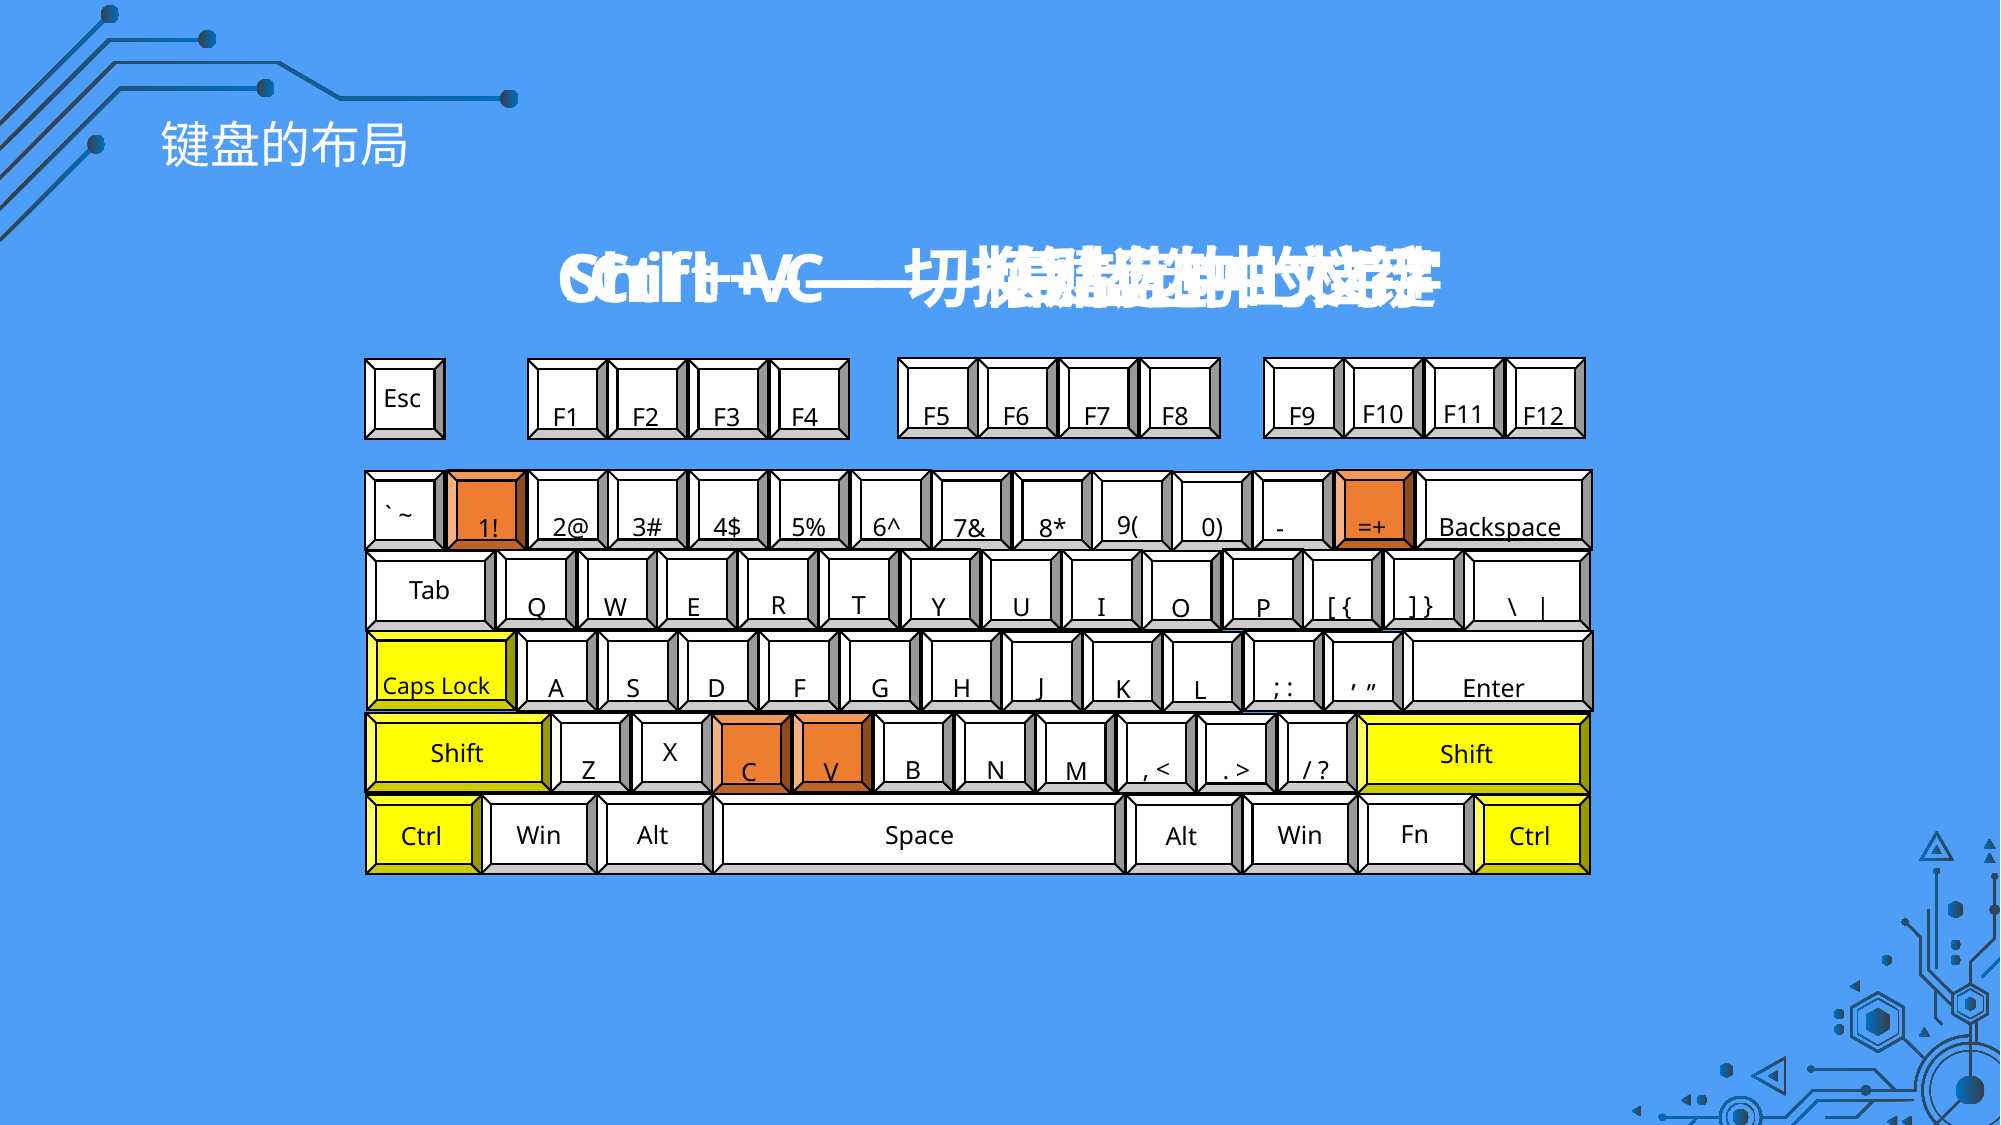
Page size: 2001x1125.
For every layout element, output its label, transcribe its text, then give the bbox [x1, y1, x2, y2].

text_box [738, 549, 819, 629]
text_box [528, 469, 607, 549]
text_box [1002, 631, 1082, 712]
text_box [1424, 358, 1505, 438]
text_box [981, 550, 1062, 630]
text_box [921, 631, 1002, 711]
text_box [1323, 631, 1412, 712]
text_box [1162, 632, 1259, 712]
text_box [759, 631, 840, 711]
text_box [1264, 358, 1343, 438]
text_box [1082, 631, 1181, 712]
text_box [607, 359, 688, 439]
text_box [1244, 631, 1323, 711]
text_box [1058, 358, 1140, 438]
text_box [365, 551, 524, 631]
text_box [1267, 794, 1357, 874]
text_box 键盘的布局 [146, 106, 458, 182]
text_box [1463, 551, 1620, 631]
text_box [678, 631, 759, 711]
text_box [1036, 713, 1116, 793]
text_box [550, 712, 632, 793]
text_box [364, 359, 449, 439]
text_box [1140, 358, 1227, 438]
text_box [1012, 470, 1104, 550]
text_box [1172, 471, 1253, 550]
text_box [1277, 712, 1368, 793]
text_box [1334, 469, 1423, 550]
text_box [1384, 549, 1474, 629]
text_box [769, 469, 851, 549]
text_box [365, 712, 552, 792]
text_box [1343, 358, 1424, 438]
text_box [1357, 794, 1473, 874]
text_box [657, 549, 738, 629]
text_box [955, 712, 1051, 793]
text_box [840, 631, 921, 711]
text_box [527, 359, 607, 439]
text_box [713, 794, 1125, 874]
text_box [900, 549, 997, 629]
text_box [819, 549, 900, 629]
text_box Ctrl + V —— 粘贴选中的文字 [0, 228, 2000, 324]
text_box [1062, 550, 1142, 630]
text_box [1223, 549, 1321, 629]
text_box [548, 631, 598, 711]
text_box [1403, 631, 1637, 711]
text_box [688, 469, 769, 549]
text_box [792, 712, 889, 793]
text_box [931, 470, 1012, 550]
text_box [1302, 550, 1392, 630]
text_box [1125, 794, 1267, 875]
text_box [1357, 714, 1590, 794]
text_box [1196, 713, 1288, 794]
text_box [1423, 469, 1593, 550]
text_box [366, 630, 518, 710]
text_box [607, 469, 688, 549]
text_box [711, 714, 806, 794]
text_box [1253, 470, 1334, 550]
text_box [977, 358, 1058, 438]
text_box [502, 794, 597, 874]
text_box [366, 630, 548, 711]
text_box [851, 469, 938, 549]
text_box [597, 794, 713, 874]
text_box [365, 794, 502, 875]
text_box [364, 470, 446, 551]
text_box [889, 712, 955, 793]
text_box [446, 470, 543, 551]
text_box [524, 549, 577, 629]
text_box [1473, 794, 1610, 875]
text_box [688, 359, 769, 439]
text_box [1092, 471, 1172, 550]
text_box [598, 631, 678, 711]
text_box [769, 359, 856, 439]
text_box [1142, 550, 1236, 631]
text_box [1116, 713, 1196, 793]
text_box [898, 358, 977, 438]
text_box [1357, 713, 1656, 793]
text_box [1505, 358, 1588, 438]
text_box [632, 712, 711, 793]
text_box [577, 549, 657, 629]
